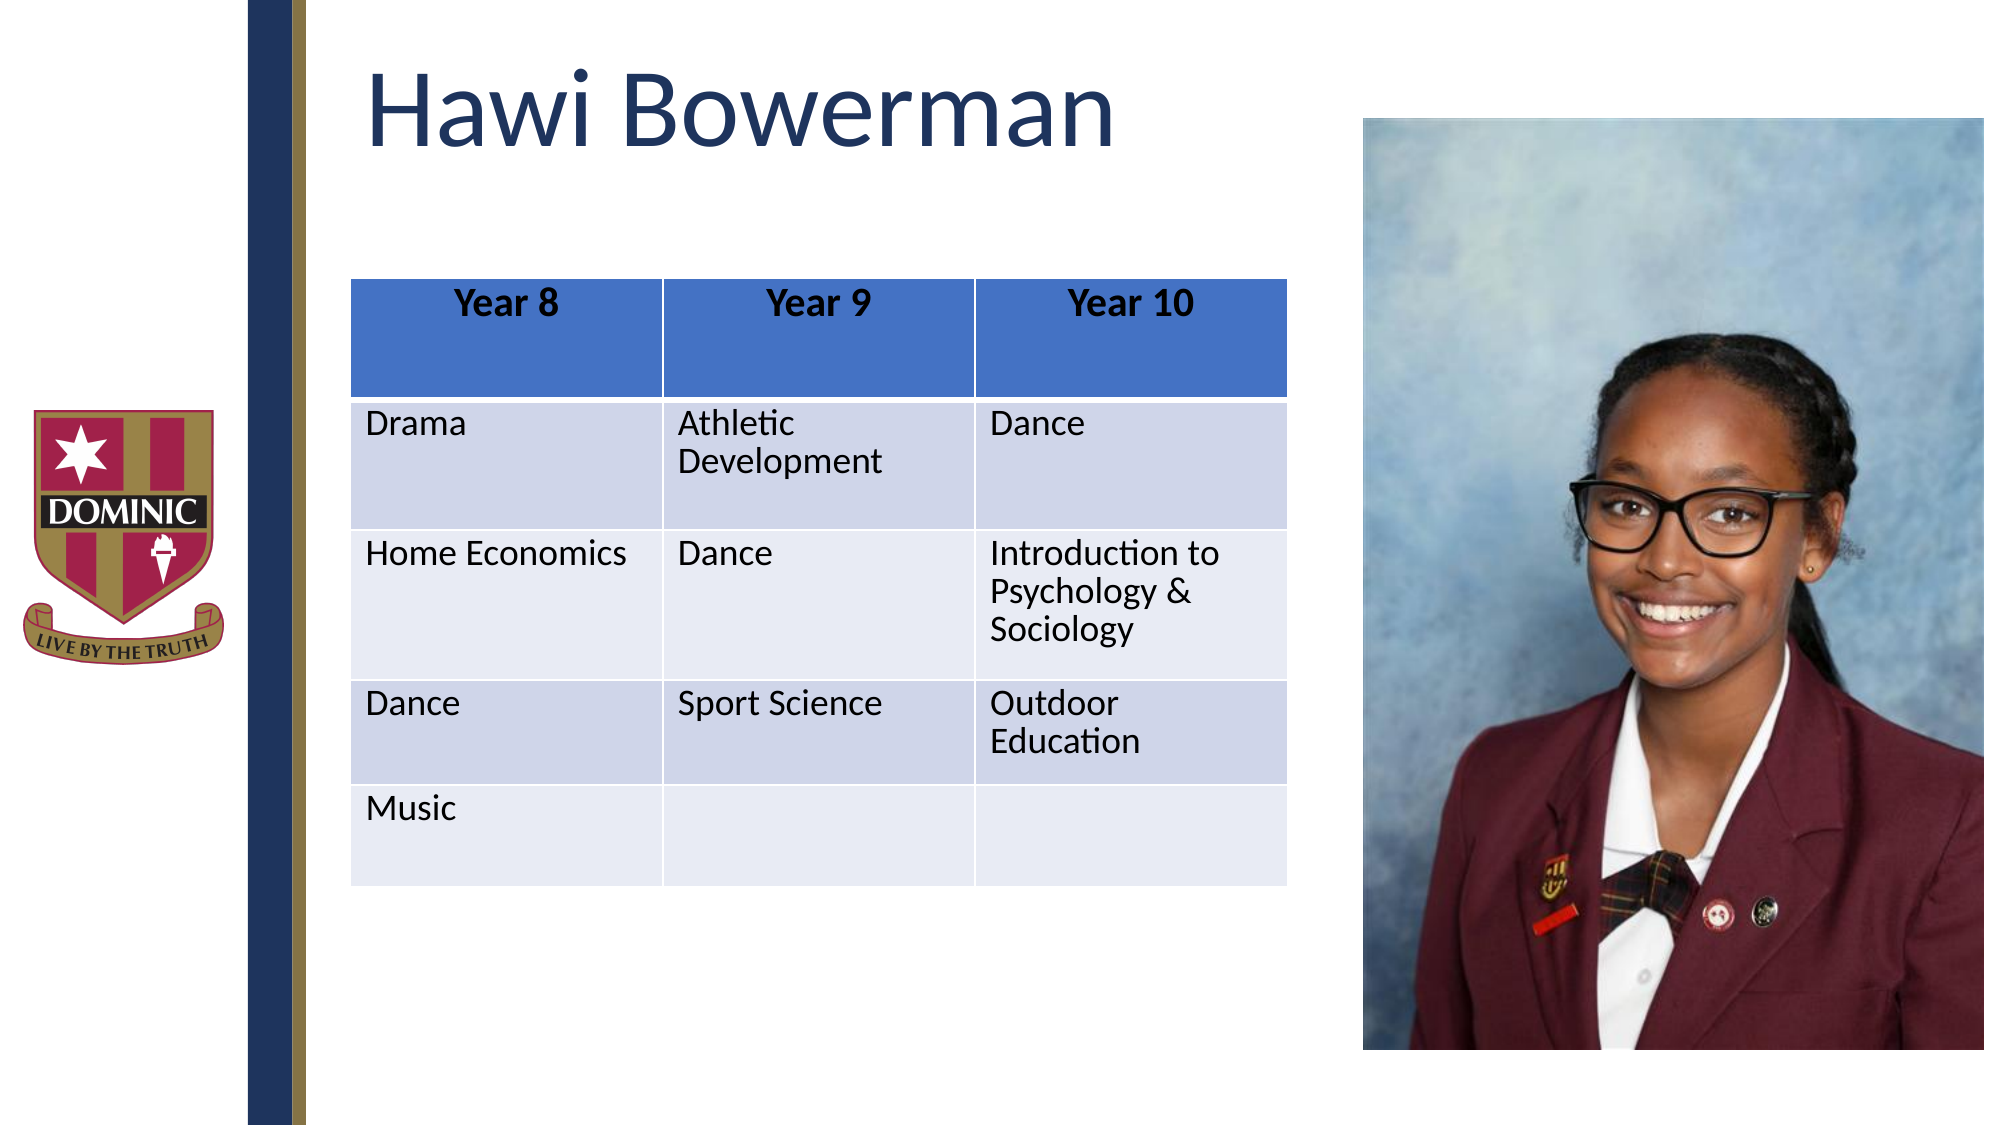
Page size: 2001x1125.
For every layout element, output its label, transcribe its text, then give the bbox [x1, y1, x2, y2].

table_cell Home Economics [351, 531, 662, 679]
table_cell [976, 786, 1287, 886]
table_cell Athletic Development [664, 403, 974, 529]
picture [23, 410, 224, 665]
table_cell Outdoor Education [976, 681, 1287, 784]
table_cell Dance [664, 531, 974, 679]
picture [1363, 118, 1984, 1050]
table_cell Dance [976, 403, 1287, 529]
table_cell Sport Science [664, 681, 974, 784]
table_cell Dance [351, 681, 662, 784]
table_cell [664, 786, 974, 886]
table_header Year 9 [664, 279, 974, 397]
table_cell Drama [351, 403, 662, 529]
table_cell Music [351, 786, 662, 886]
text_box [291, 0, 307, 1125]
table_header Year 10 [976, 279, 1287, 397]
text_box Hawi Bowerman [350, 26, 1868, 247]
text_box [247, 0, 291, 1125]
table_cell Introduction to Psychology & Sociology [976, 531, 1287, 679]
table_header Year 8 [351, 279, 662, 397]
